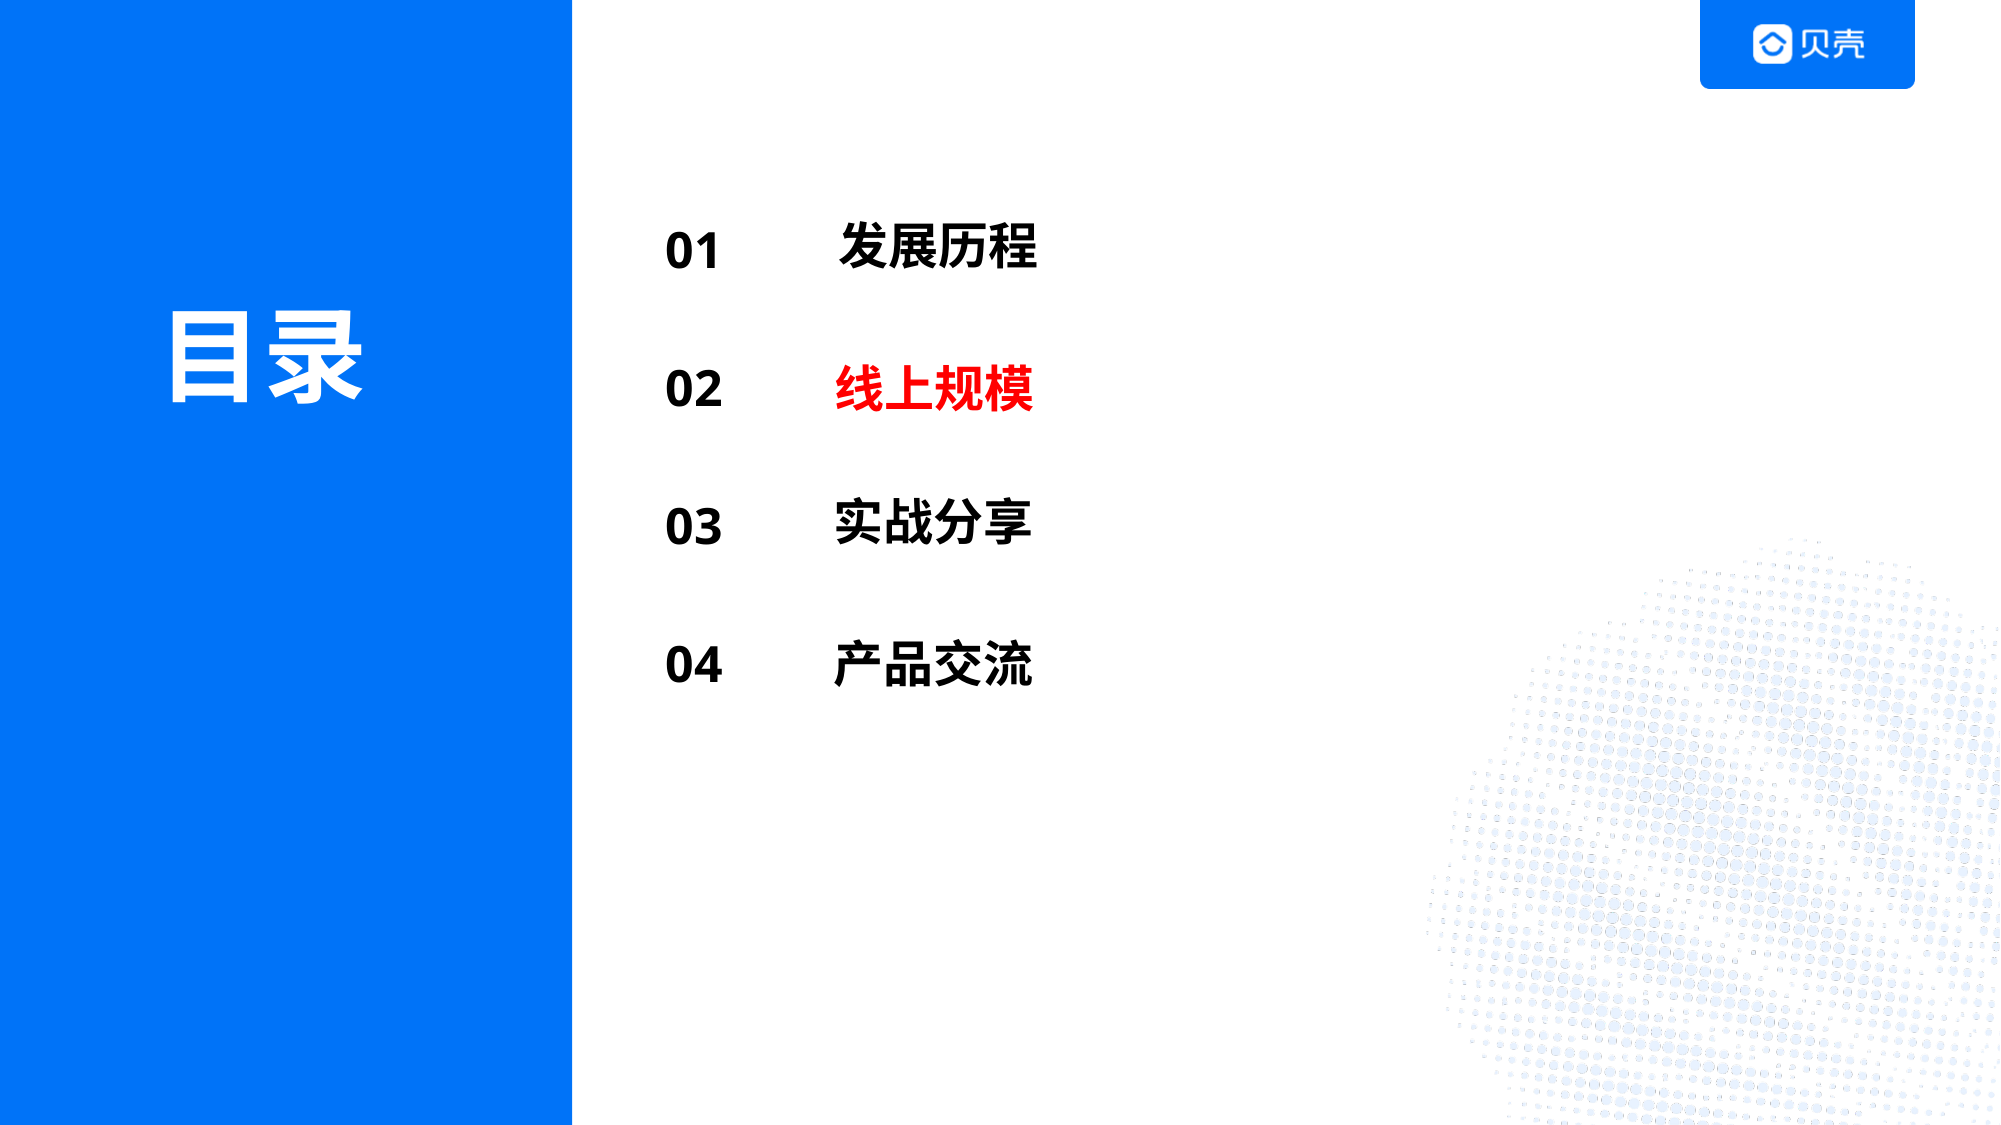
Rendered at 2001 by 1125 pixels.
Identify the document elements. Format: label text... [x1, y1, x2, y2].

picture [1426, 538, 2000, 1125]
text_box 产品交流 [833, 621, 1669, 711]
text_box 目录 [68, 283, 458, 423]
text_box 01 [643, 204, 745, 294]
text_box 04 [643, 617, 745, 707]
text_box 02 [643, 341, 745, 432]
text_box 线上规模 [834, 346, 1670, 437]
text_box 实战分享 [833, 479, 1669, 569]
text_box [0, 0, 573, 1125]
text_box 03 [643, 479, 745, 569]
text_box 发展历程 [838, 204, 1674, 294]
picture [1700, 0, 1915, 89]
